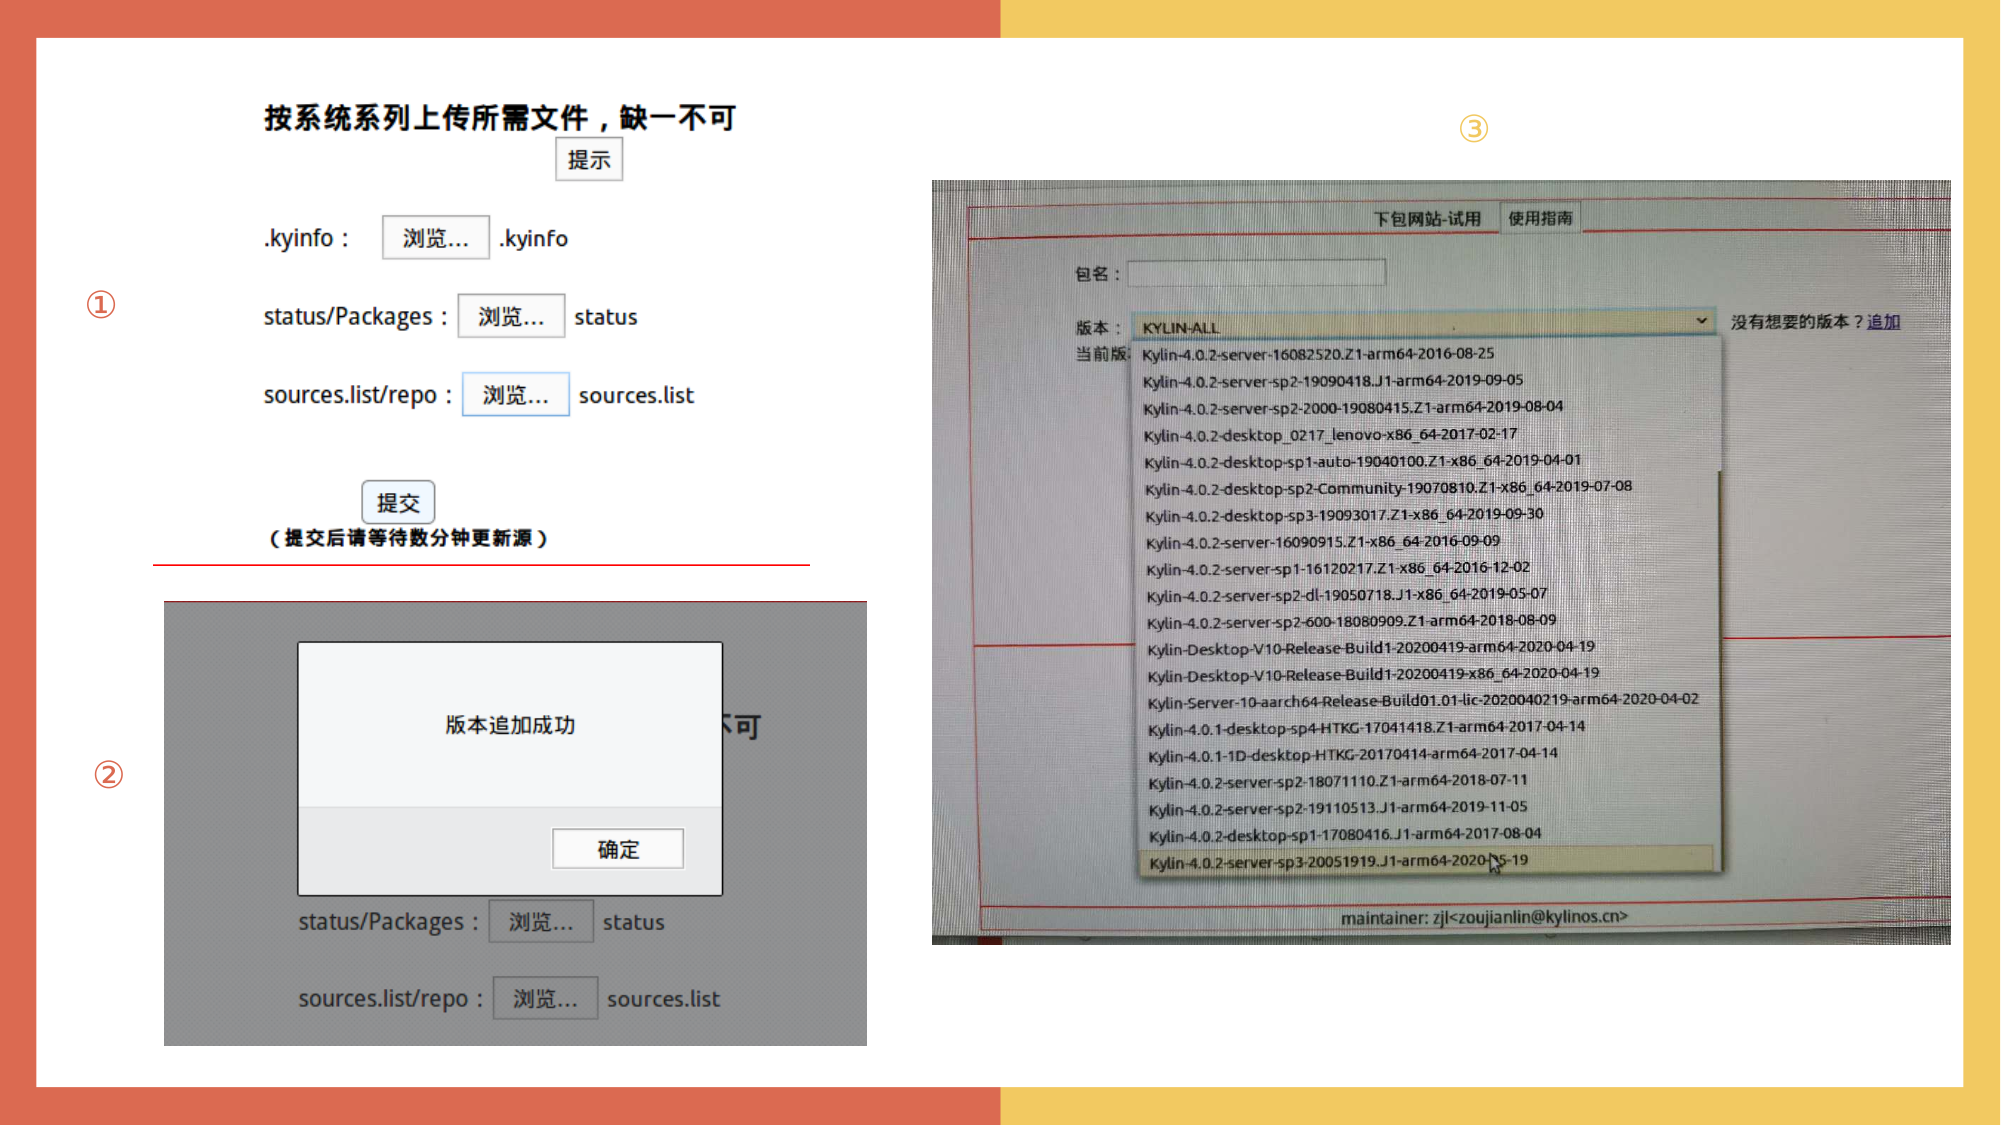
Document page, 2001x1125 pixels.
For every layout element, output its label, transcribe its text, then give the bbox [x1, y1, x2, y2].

text_box ② [77, 743, 141, 804]
picture [0, 0, 2001, 1125]
text_box ②② [35, 37, 1964, 1088]
text_box ③ [1442, 97, 1506, 158]
text_box ① [69, 273, 133, 333]
